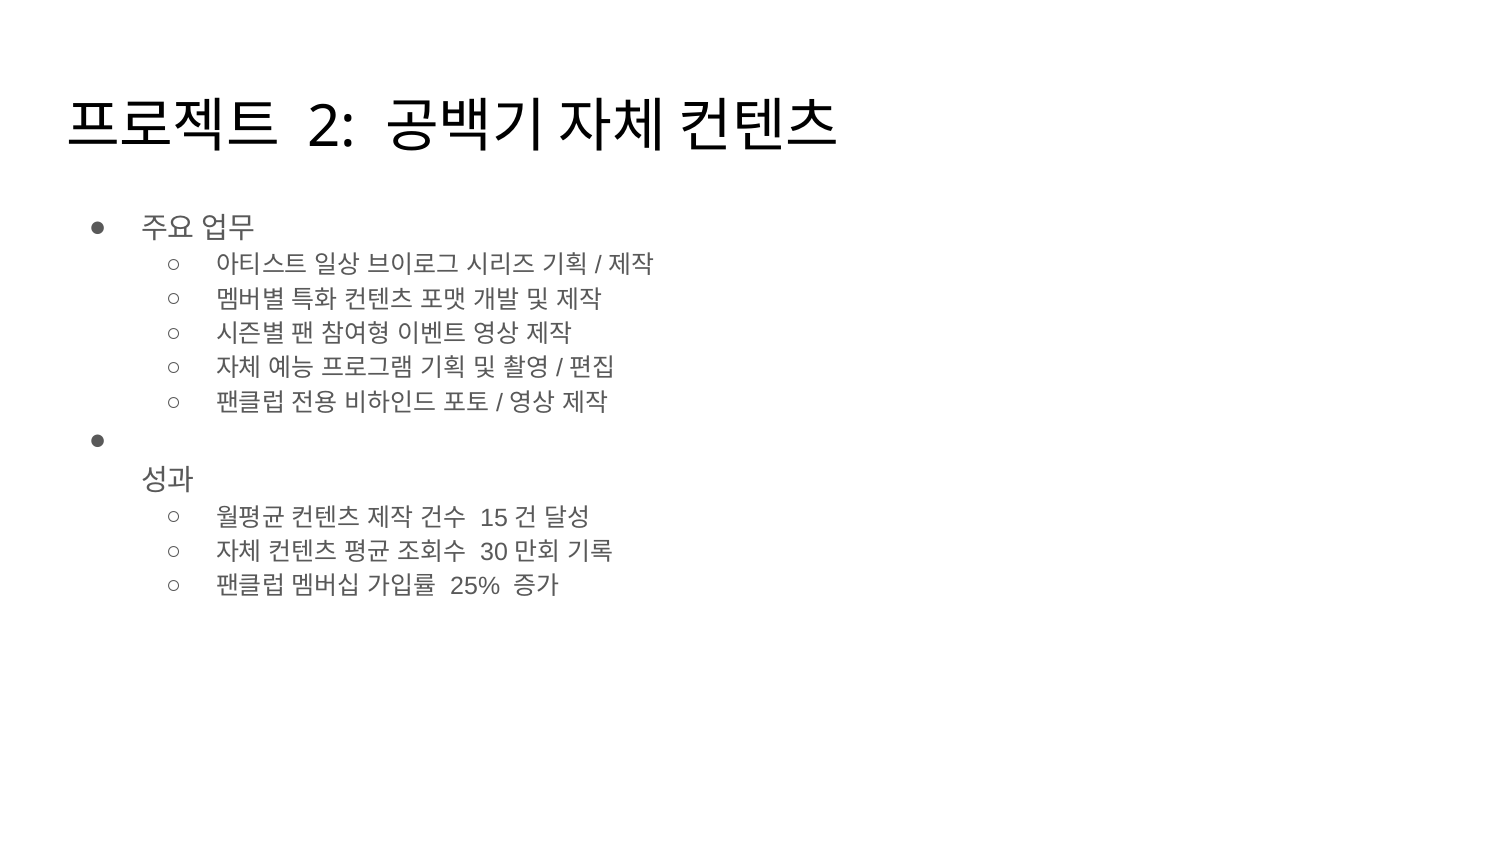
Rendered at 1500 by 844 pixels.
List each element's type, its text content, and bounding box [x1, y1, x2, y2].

list 주요 업무 아티스트 일상 브이로그 시리즈 기획/제작 멤버별 특화 컨텐츠 포맷 개발 및 제작 시즌별 팬 참여형 이벤트 영상 제작 자체 예능 프로그램 기획 및 촬영/편집 팬클럽 전용 비하인드 포토/영상 제작 성과 월평균 컨텐츠 제작 건수 15건 달성 자체 컨텐츠 평균 조회수 30만회 기록 팬클럽 멤버십 가입률 25% 증가 [51, 189, 708, 750]
title 프로젝트 2: 공백기 자체 컨텐츠 [51, 72, 1449, 167]
